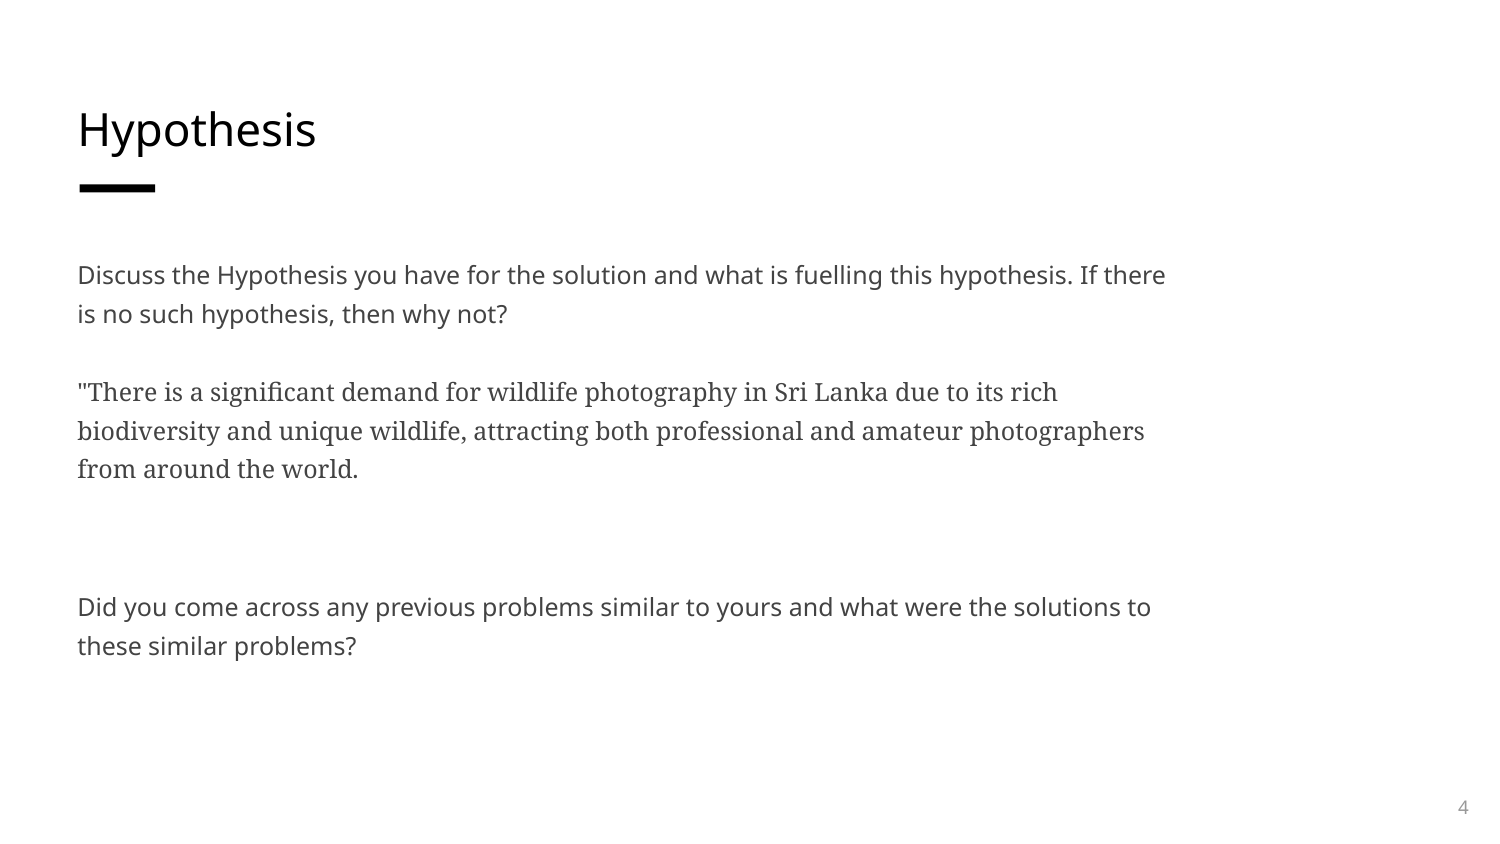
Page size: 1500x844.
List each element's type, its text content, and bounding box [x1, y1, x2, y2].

list Discuss the Hypothesis you have for the solution and what is fuelling this hypothesis. If there is no such hypothesis, then why not? "There is a significant demand for wildlife photography in Sri Lanka due to its rich biodiversity and unique wildlife, attracting both professional and amateur photographers from around the world. Did you come across any previous problems similar to yours and what were the solutions to these similar problems? [62, 235, 1205, 665]
title Hypothesis [62, 99, 832, 157]
